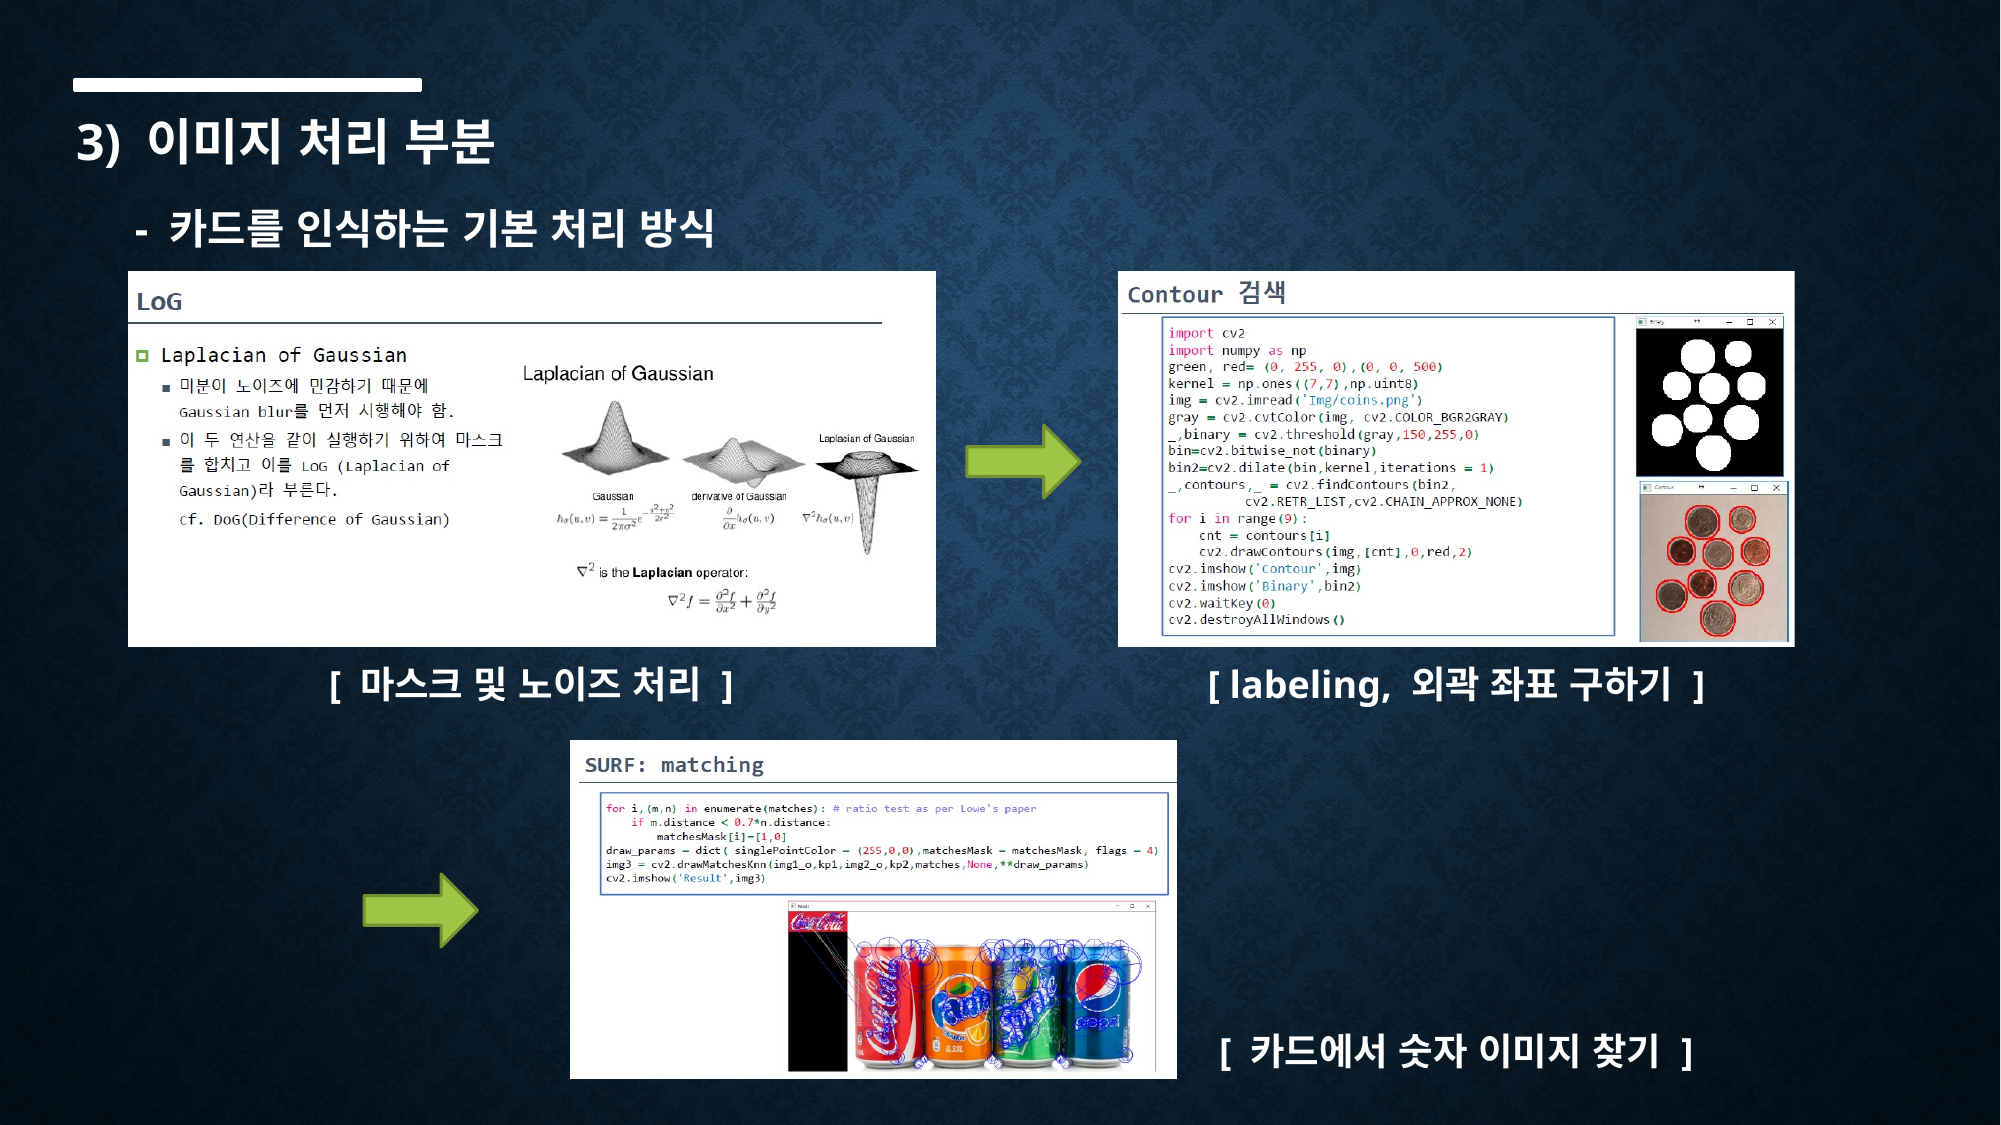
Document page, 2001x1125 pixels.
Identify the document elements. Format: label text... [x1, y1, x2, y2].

picture [1117, 270, 1796, 648]
text_box [362, 872, 479, 949]
text_box [ 카드에서 숫자 이미지 찾기 ] [1204, 1020, 1709, 1080]
text_box 3) 이미지 처리 부분 [61, 103, 559, 179]
picture [569, 739, 1178, 1082]
picture [127, 270, 936, 648]
text_box - 카드를 인식하는 기본 처리 방식 [120, 195, 732, 260]
text_box [ labeling, 외곽 좌표 구하기 ] [1192, 660, 1721, 714]
text_box [965, 423, 1082, 500]
text_box [ 마스크 및 노이즈 처리 ] [313, 660, 749, 714]
text_box [73, 78, 422, 92]
